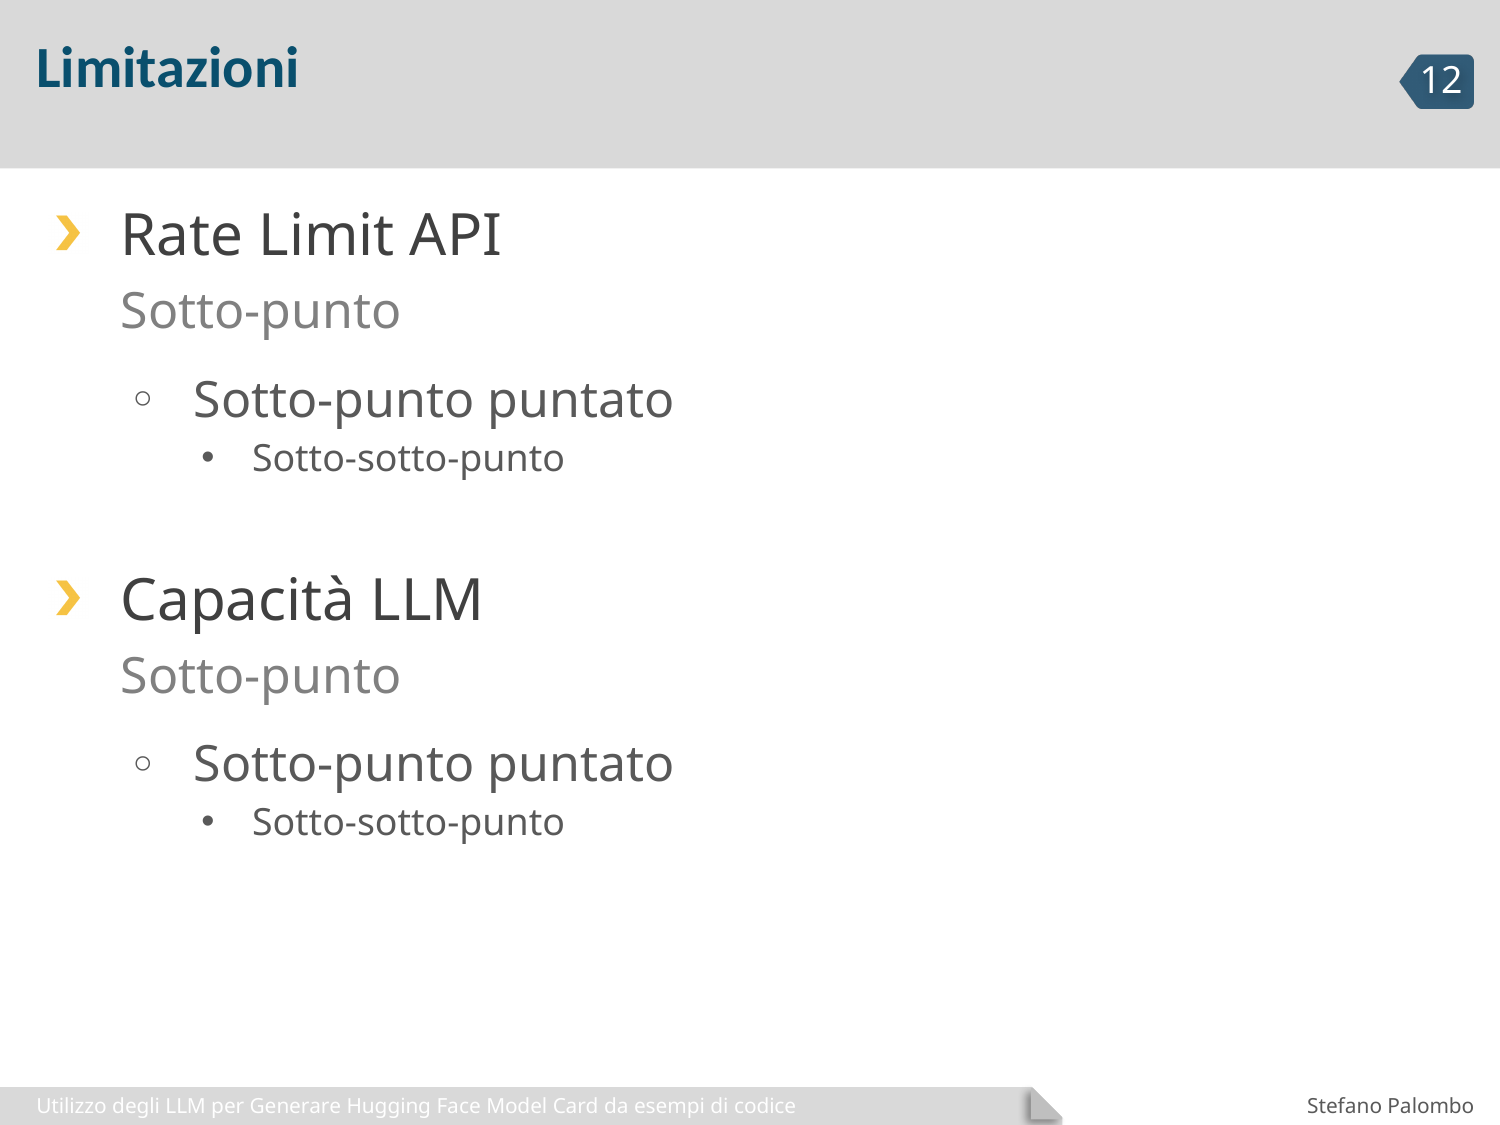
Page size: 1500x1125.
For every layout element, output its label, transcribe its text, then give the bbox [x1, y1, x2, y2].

picture [1400, 55, 1474, 109]
picture [48, 212, 89, 254]
list Stefano Palombo [1117, 1087, 1490, 1115]
picture [48, 577, 89, 619]
list Utilizzo degli LLM per Generare Hugging Face Model Card da esempi di codice [21, 1087, 1002, 1125]
title Limitazioni [21, 29, 1351, 95]
list Rate Limit API Sotto-punto Sotto-punto puntato Sotto-sotto-punto Capacità LLM Sotto-punto Sotto-punto puntato Sotto-sotto-punto [32, 198, 1481, 1083]
